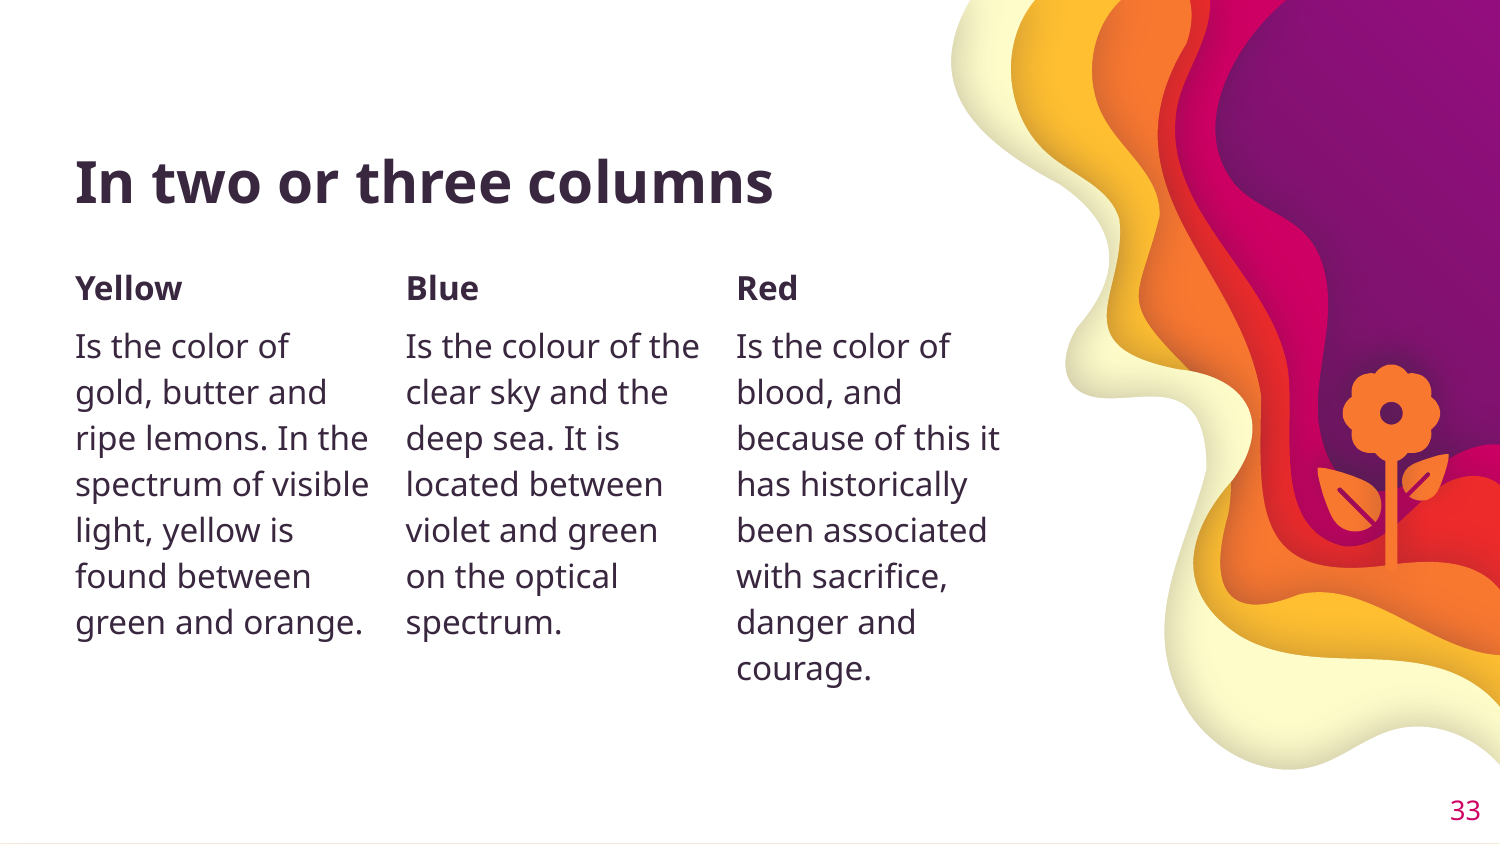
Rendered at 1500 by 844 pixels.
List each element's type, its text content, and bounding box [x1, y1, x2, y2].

title In two or three columns [75, 97, 931, 215]
list Yellow Is the color of gold, butter and ripe lemons. In the spectrum of visible light, yellow is found between green and orange. [75, 261, 372, 744]
list Red Is the color of blood, and because of this it has historically been associated with sacrifice, danger and courage. [736, 261, 1033, 744]
list Blue Is the colour of the clear sky and the deep sea. It is located between violet and green on the optical spectrum. [405, 261, 703, 744]
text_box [1317, 364, 1449, 572]
slide_number 33 [1391, 779, 1482, 844]
